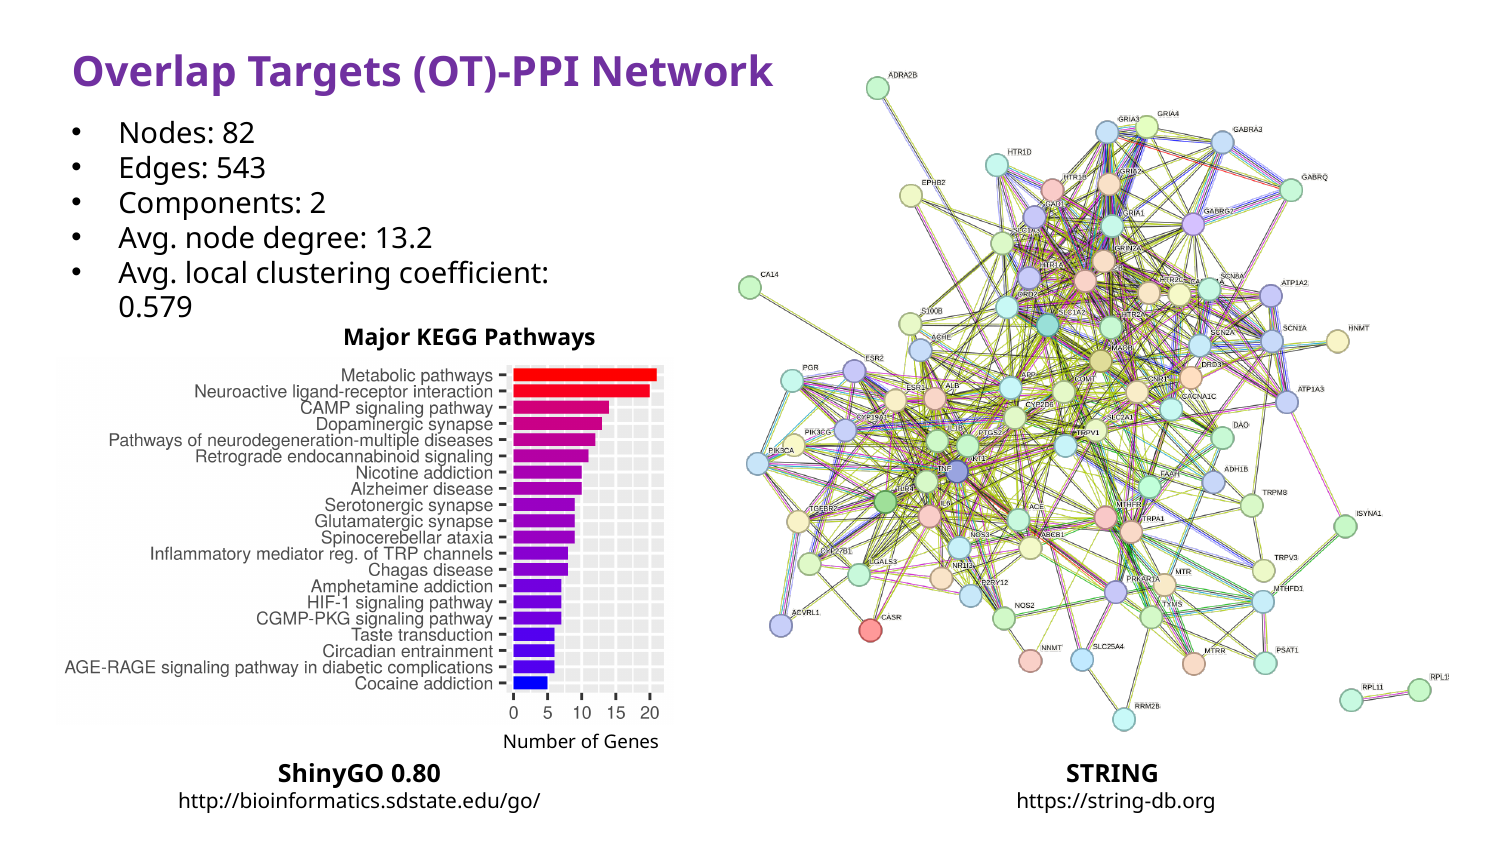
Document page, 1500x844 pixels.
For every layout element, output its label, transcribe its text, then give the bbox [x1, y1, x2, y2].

text_box STRING https://string-db.org [938, 754, 1294, 820]
text_box Nodes: 82 Edges: 543 Components: 2 Avg. node degree: 13.2 Avg. local clustering coefficient: 0.579 [56, 106, 630, 314]
picture [723, 58, 1450, 746]
text_box ShinyGO 0.80 http://bioinformatics.sdstate.edu/go/ [95, 768, 624, 820]
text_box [56, 314, 675, 761]
title Overlap Targets (OT)-PPI Network [56, 30, 1455, 125]
